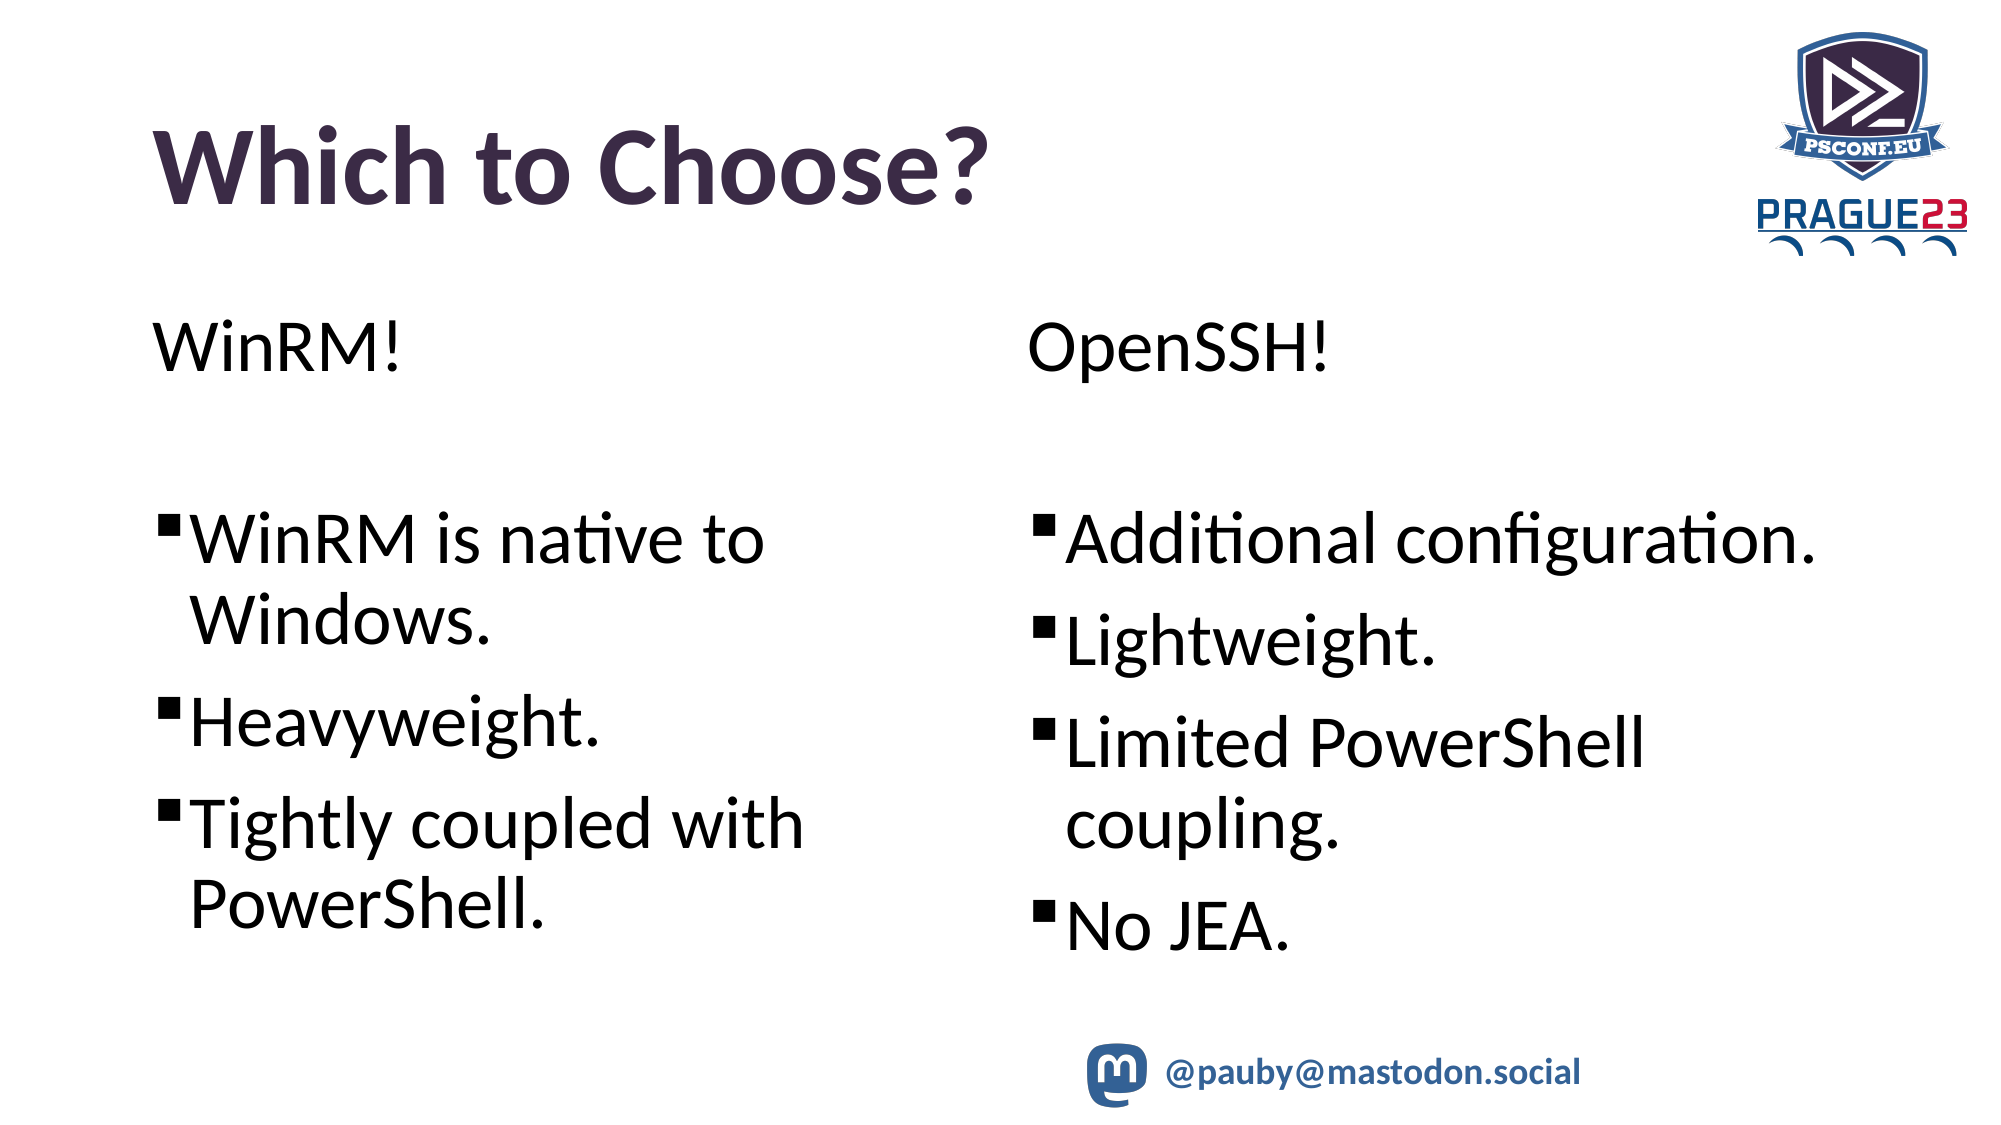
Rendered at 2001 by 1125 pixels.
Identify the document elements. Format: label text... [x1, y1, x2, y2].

picture [1758, 199, 1967, 256]
list WinRM! WinRM is native to Windows. Heavyweight. Tightly coupled with PowerShell. [137, 299, 988, 1014]
list OpenSSH! Additional configuration. Lightweight. Limited PowerShell coupling. No JEA. [1012, 299, 1863, 1014]
title Which to Choose? [137, 59, 1735, 278]
picture [1775, 32, 1950, 181]
picture [1085, 1039, 1149, 1112]
